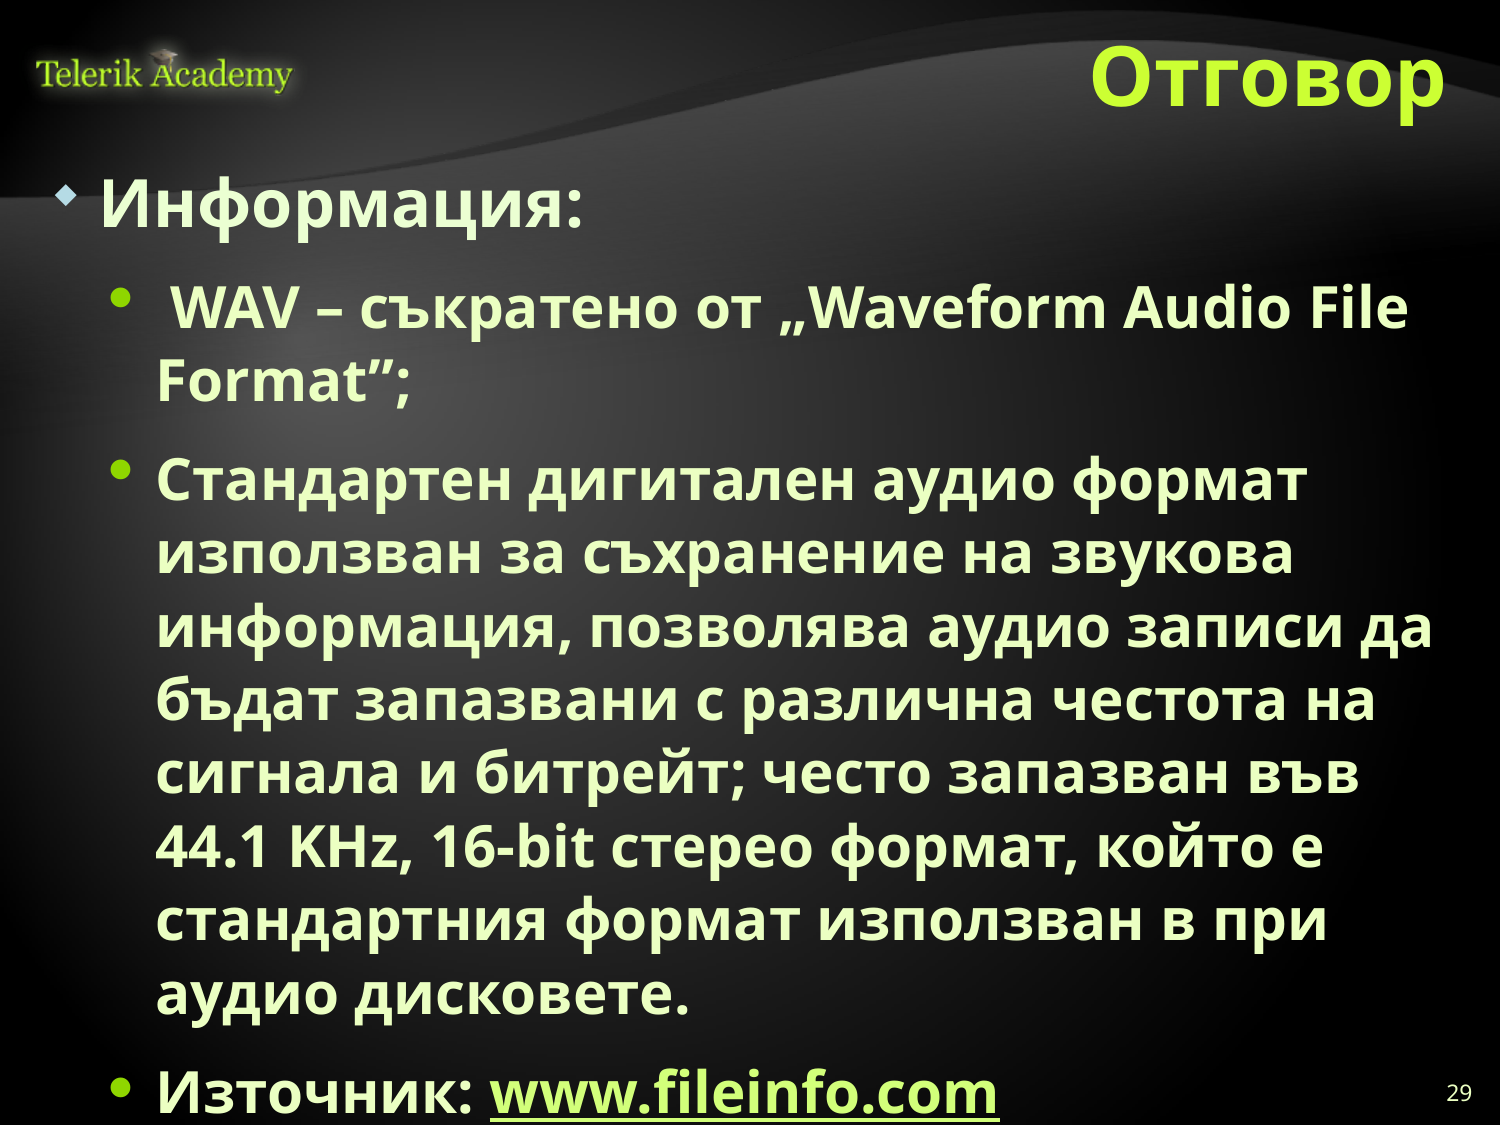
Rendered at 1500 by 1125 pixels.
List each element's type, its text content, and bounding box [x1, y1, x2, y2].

slide_number 29 [1412, 1074, 1488, 1113]
picture [0, 0, 1500, 1125]
title Отговор [300, 12, 1463, 149]
list Информация: WAV – съкратено от „Waveform Audio File Format”; Стандартен дигитален аудио формат използван за съхранение на звукова информация, позволява аудио записи да бъдат запазвани с различна честота на сигнала и битрейт; често запазван във 44.1 KHz, 16-bit стерео формат, който е стандартния формат използван в при аудио дисковете. Източник: www.fileinfo.com [37, 149, 1463, 1100]
